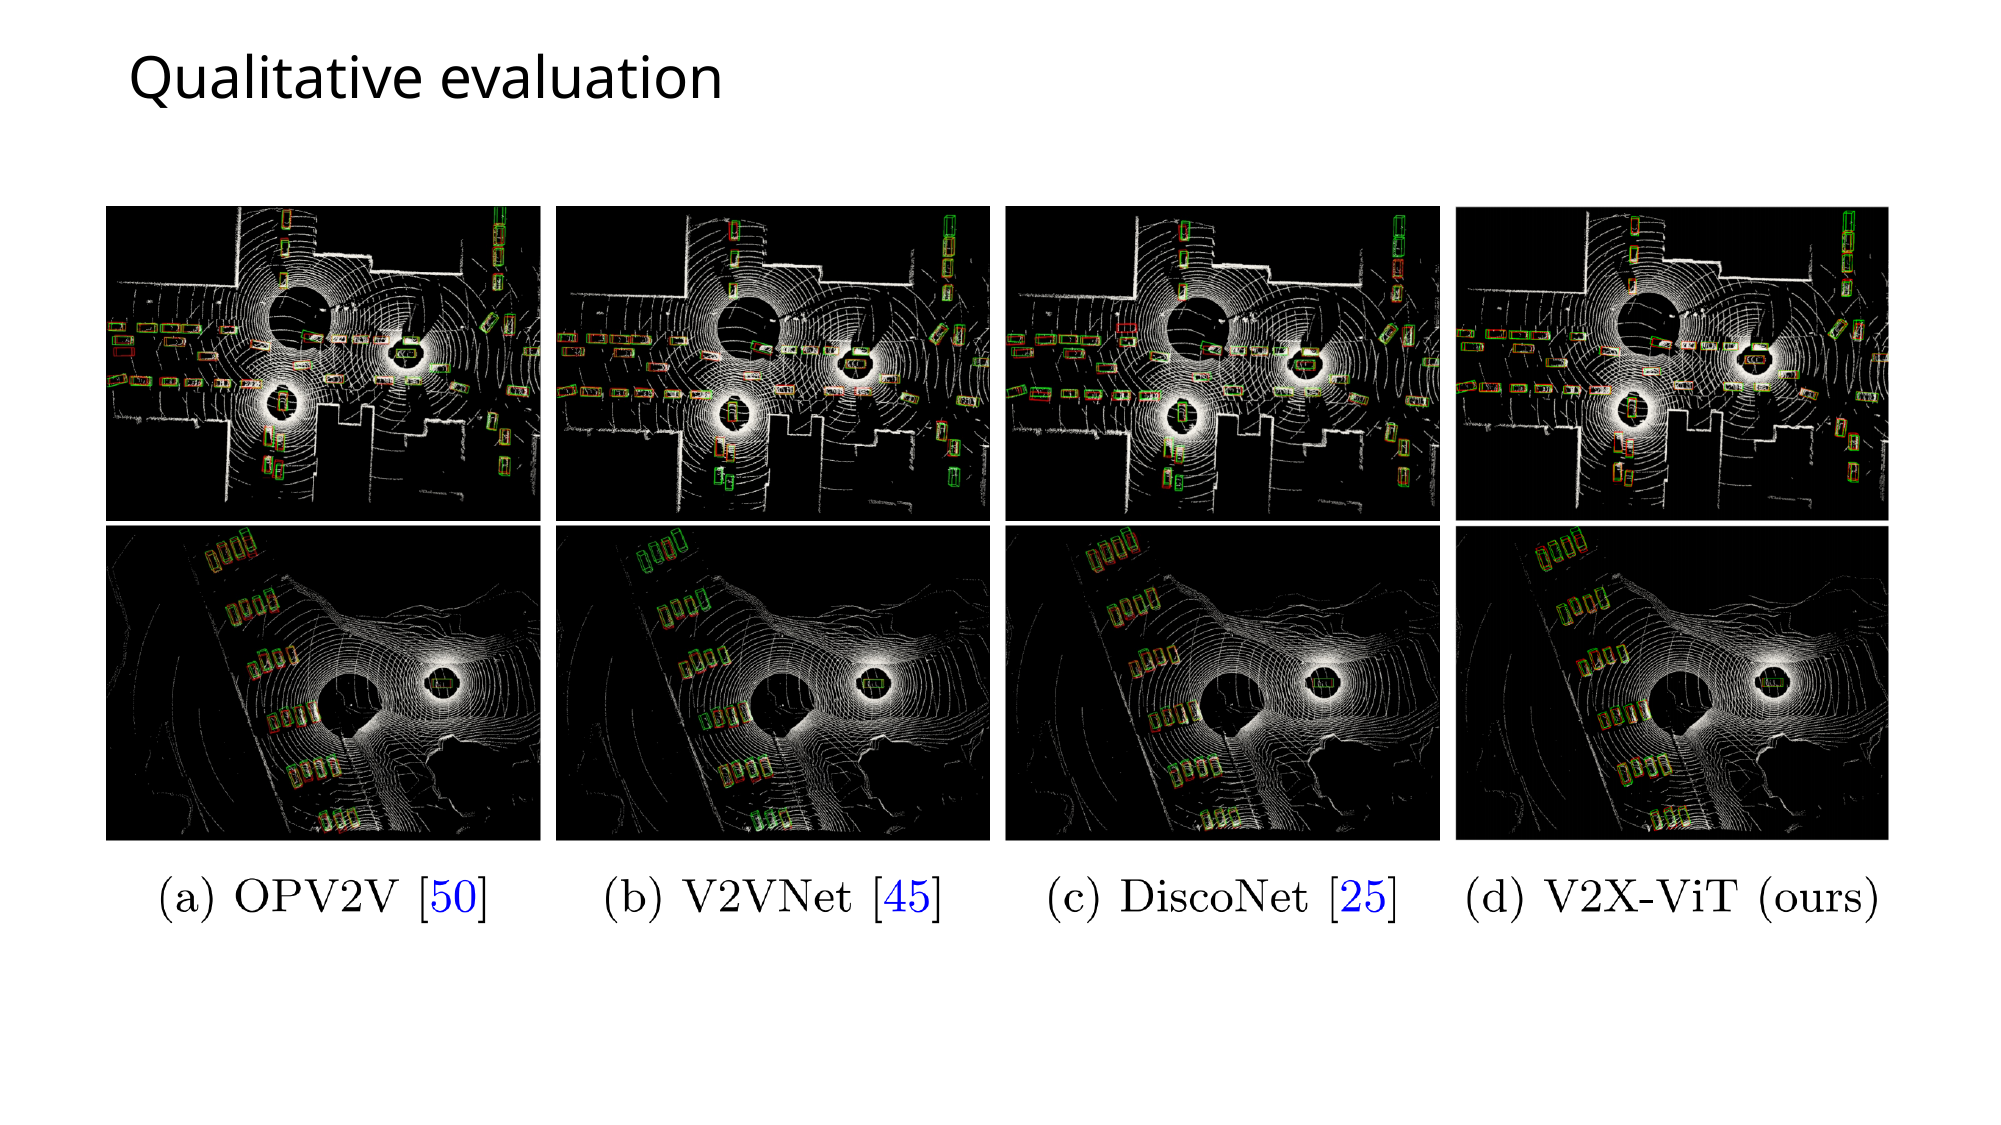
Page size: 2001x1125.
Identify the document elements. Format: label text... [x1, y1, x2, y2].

picture [91, 192, 1909, 933]
text_box Qualitative evaluation [113, 32, 740, 118]
